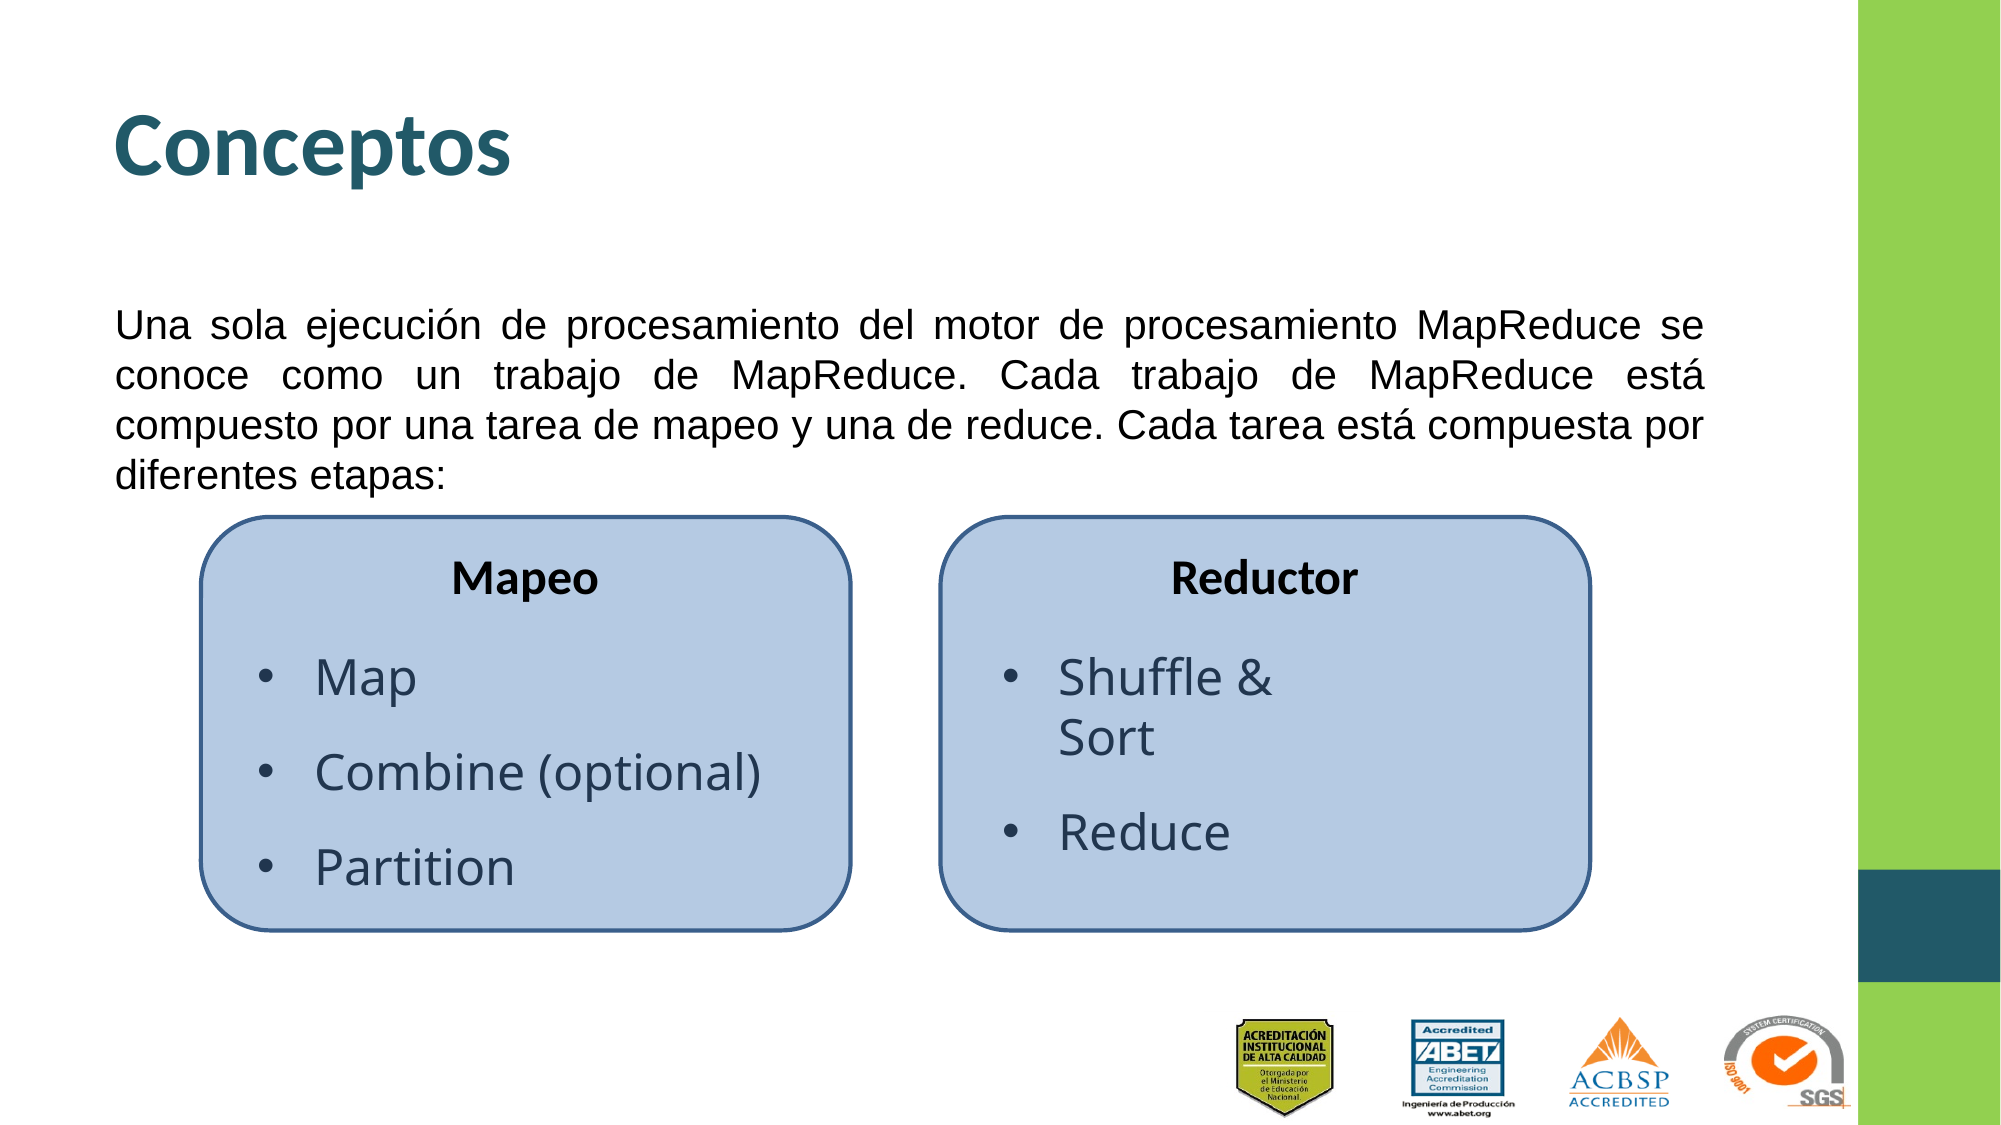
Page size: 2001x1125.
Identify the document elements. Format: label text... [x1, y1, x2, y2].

picture [1204, 1011, 1363, 1121]
title Conceptos [99, 45, 941, 233]
picture [1566, 1015, 1671, 1109]
text_box Reductor [938, 514, 1593, 933]
picture [1724, 1015, 1851, 1109]
text_box Una sola ejecución de procesamiento del motor de procesamiento MapReduce se conoce como un trabajo de MapReduce. Cada trabajo de MapReduce está compuesto por una tarea de mapeo y una de reduce. Cada tarea está compuesta por diferentes etapas: [99, 290, 1721, 506]
text_box Mapeo [198, 514, 853, 933]
picture [1393, 1011, 1520, 1121]
